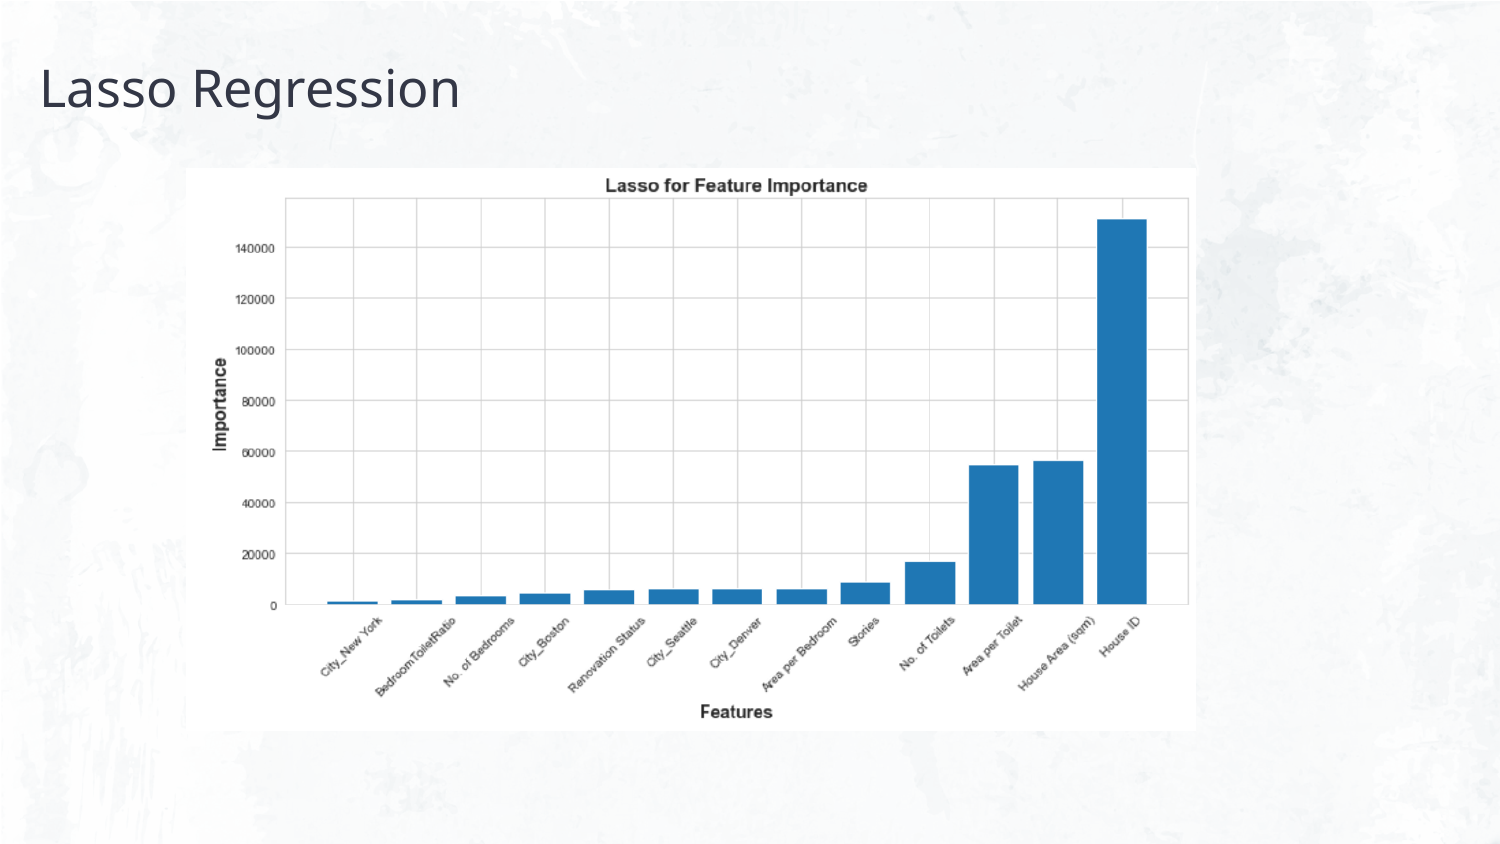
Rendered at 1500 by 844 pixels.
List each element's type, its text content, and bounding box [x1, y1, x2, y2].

picture [2, 2, 1500, 844]
title Lasso Regression [24, 31, 1291, 148]
